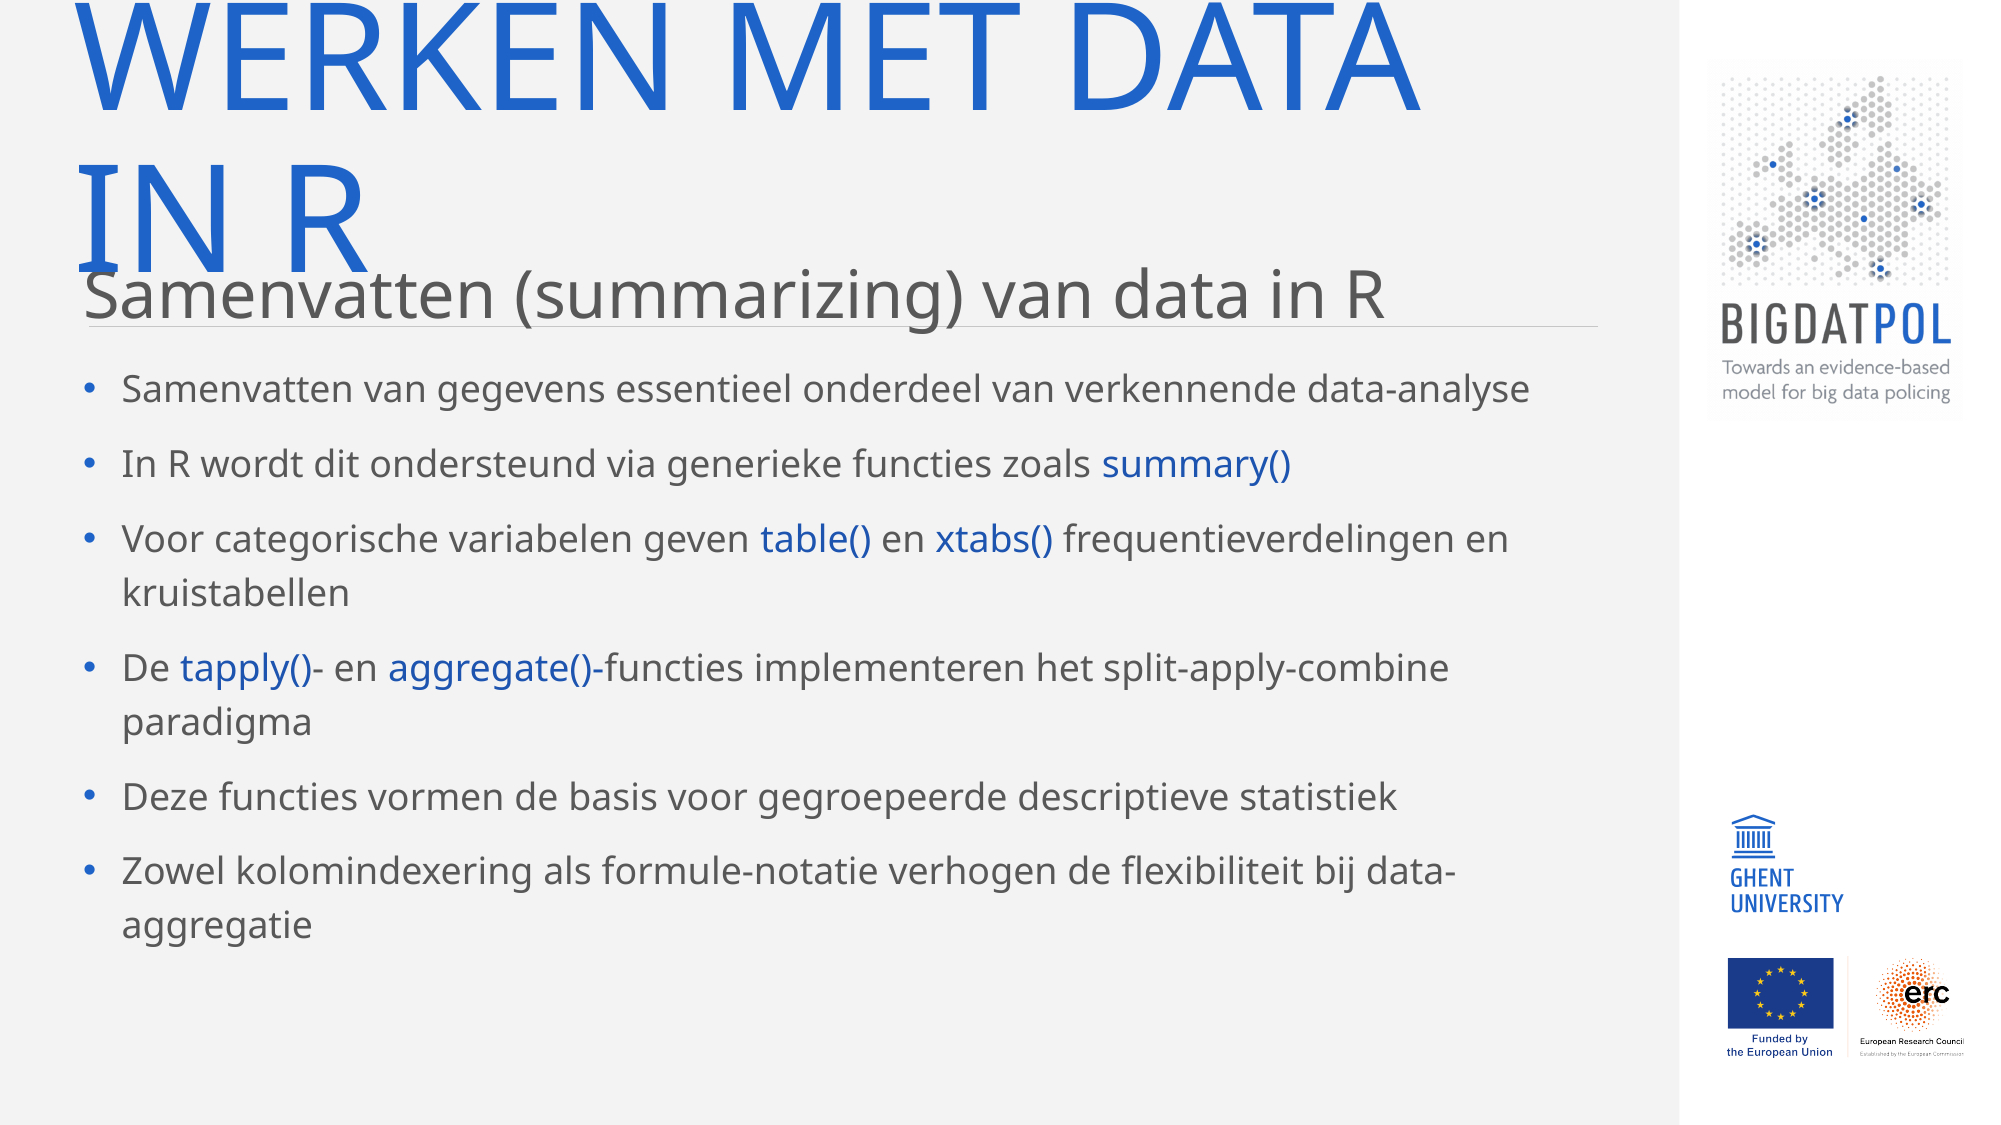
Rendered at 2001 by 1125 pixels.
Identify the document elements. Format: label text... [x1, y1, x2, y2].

picture [1688, 781, 1964, 1058]
title Werken met data in r [58, 53, 1599, 233]
list Samenvatten van gegevens essentieel onderdeel van verkennende data-analyse In R wordt dit ondersteund via generieke functies zoals summary() Voor categorische variabelen geven table() en xtabs() frequentieverdelingen en kruistabellen De tapply()- en aggregate()-functies implementeren het split-apply-combine paradigma Deze functies vormen de basis voor gegroepeerde descriptieve statistiek Zowel kolomindexering als formule-notatie verhogen de flexibiliteit bij data-aggregatie [68, 348, 1599, 1125]
picture [1707, 59, 1963, 421]
list Samenvatten (summarizing) van data in R [68, 233, 1599, 336]
